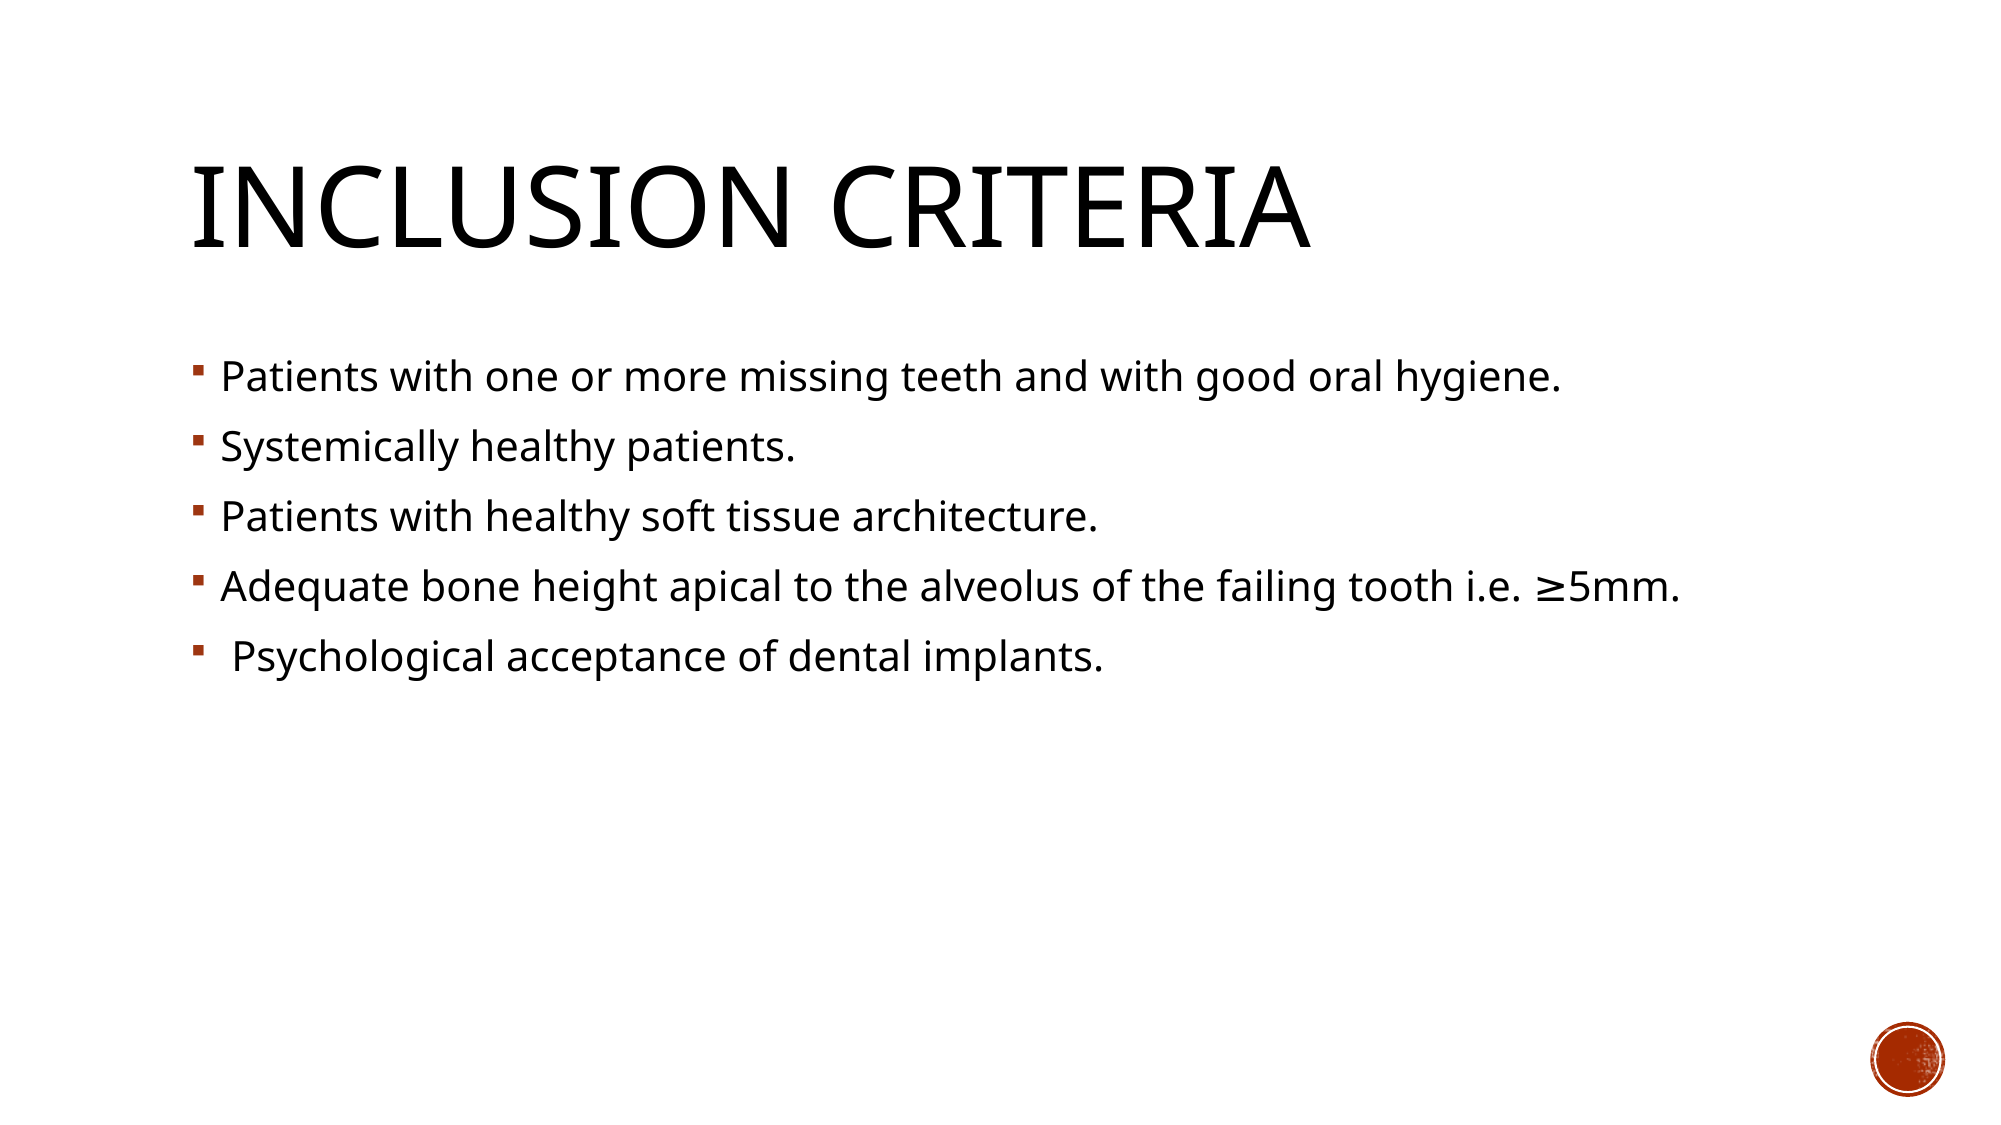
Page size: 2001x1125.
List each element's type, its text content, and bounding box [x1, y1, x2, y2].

title INCLUSION CRITERIA [175, 79, 1826, 344]
list Patients with one or more missing teeth and with good oral hygiene. Systemically healthy patients. Patients with healthy soft tissue architecture. Adequate bone height apical to the alveolus of the failing tooth i.e. ≥5mm. Psychological acceptance of dental implants. [175, 348, 1826, 1013]
